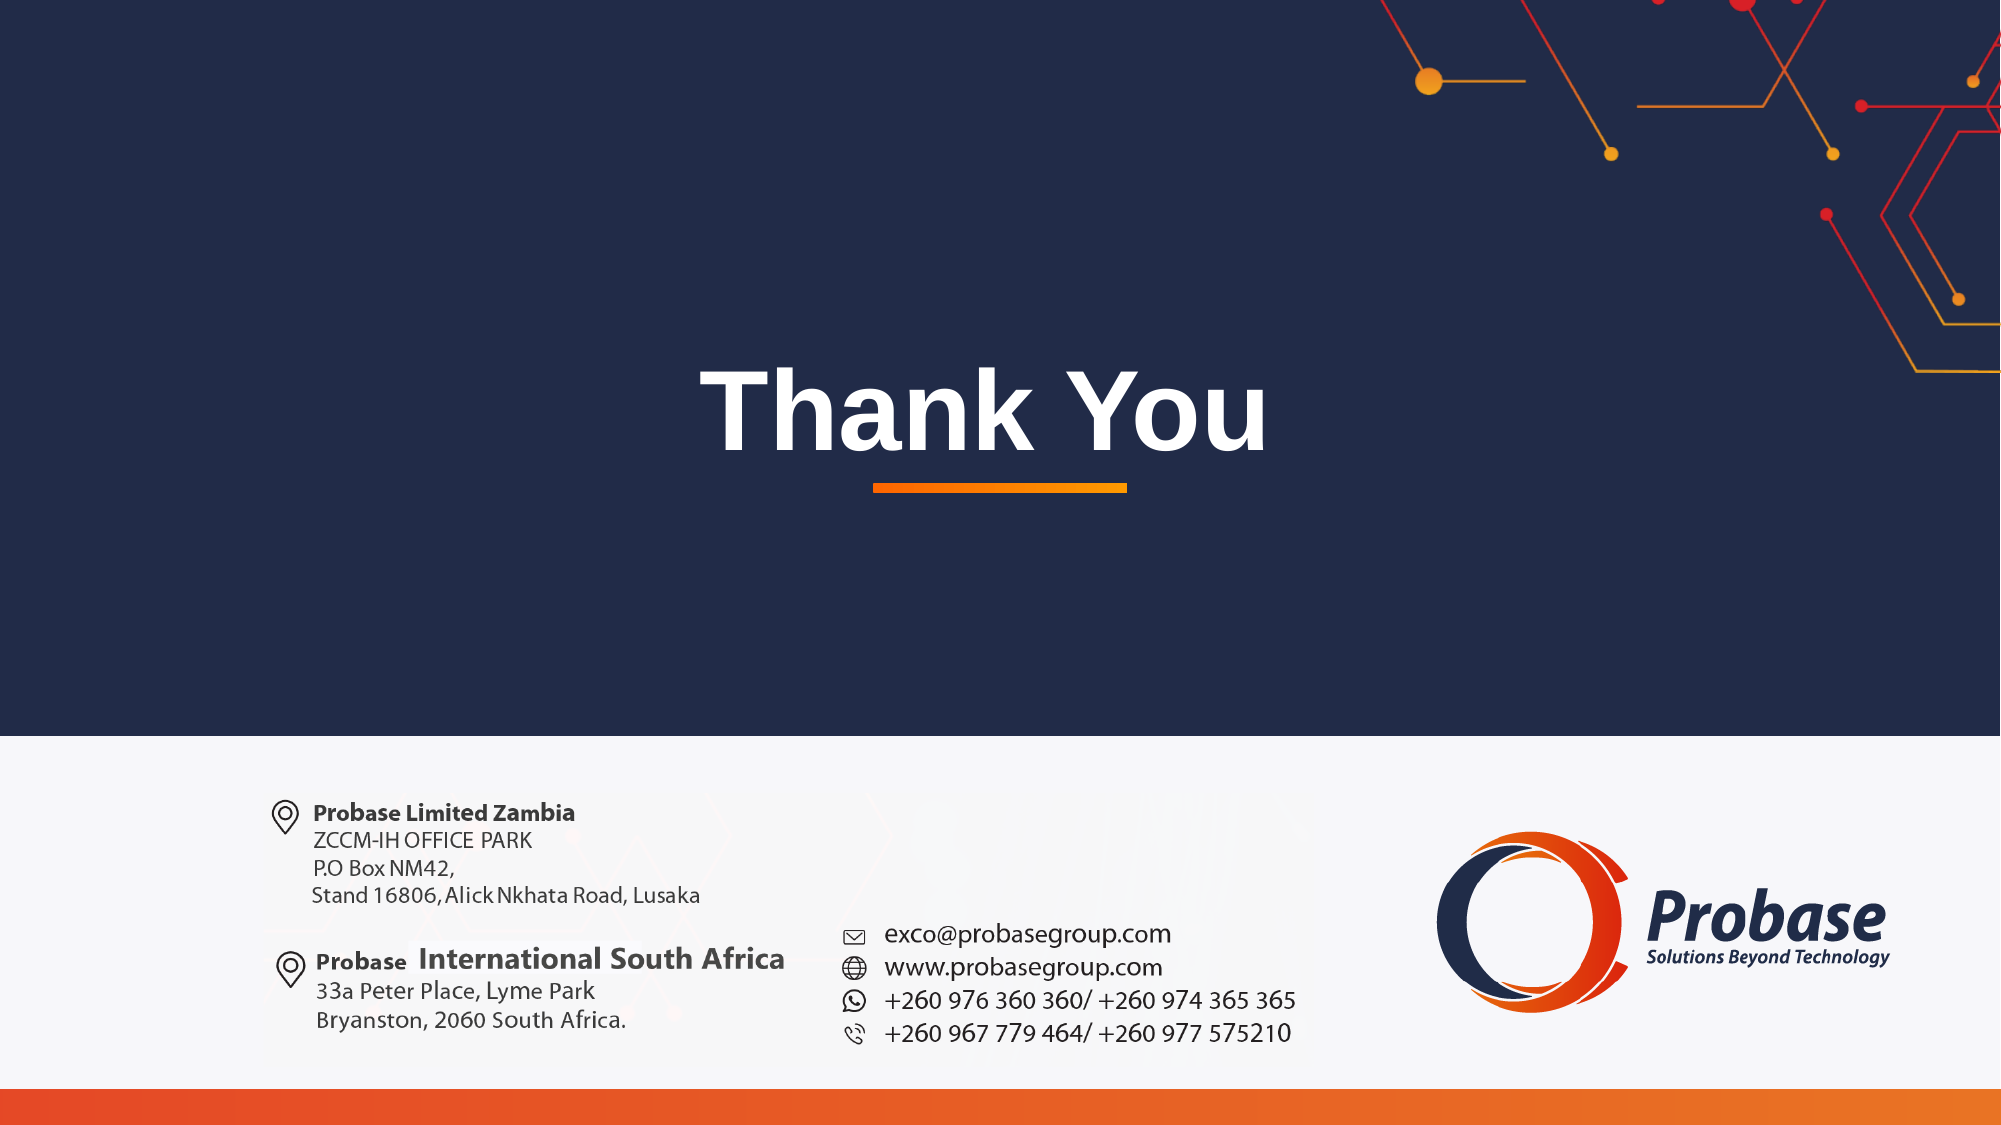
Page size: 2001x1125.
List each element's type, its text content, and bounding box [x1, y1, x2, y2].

text_box [872, 482, 1128, 493]
text_box [0, 0, 2000, 737]
picture [1416, 826, 1910, 1027]
text_box [1379, 0, 2000, 373]
title Thank You [668, 308, 1295, 499]
text_box [0, 737, 2000, 1089]
picture [263, 793, 1315, 1067]
text_box [0, 1089, 2000, 1125]
